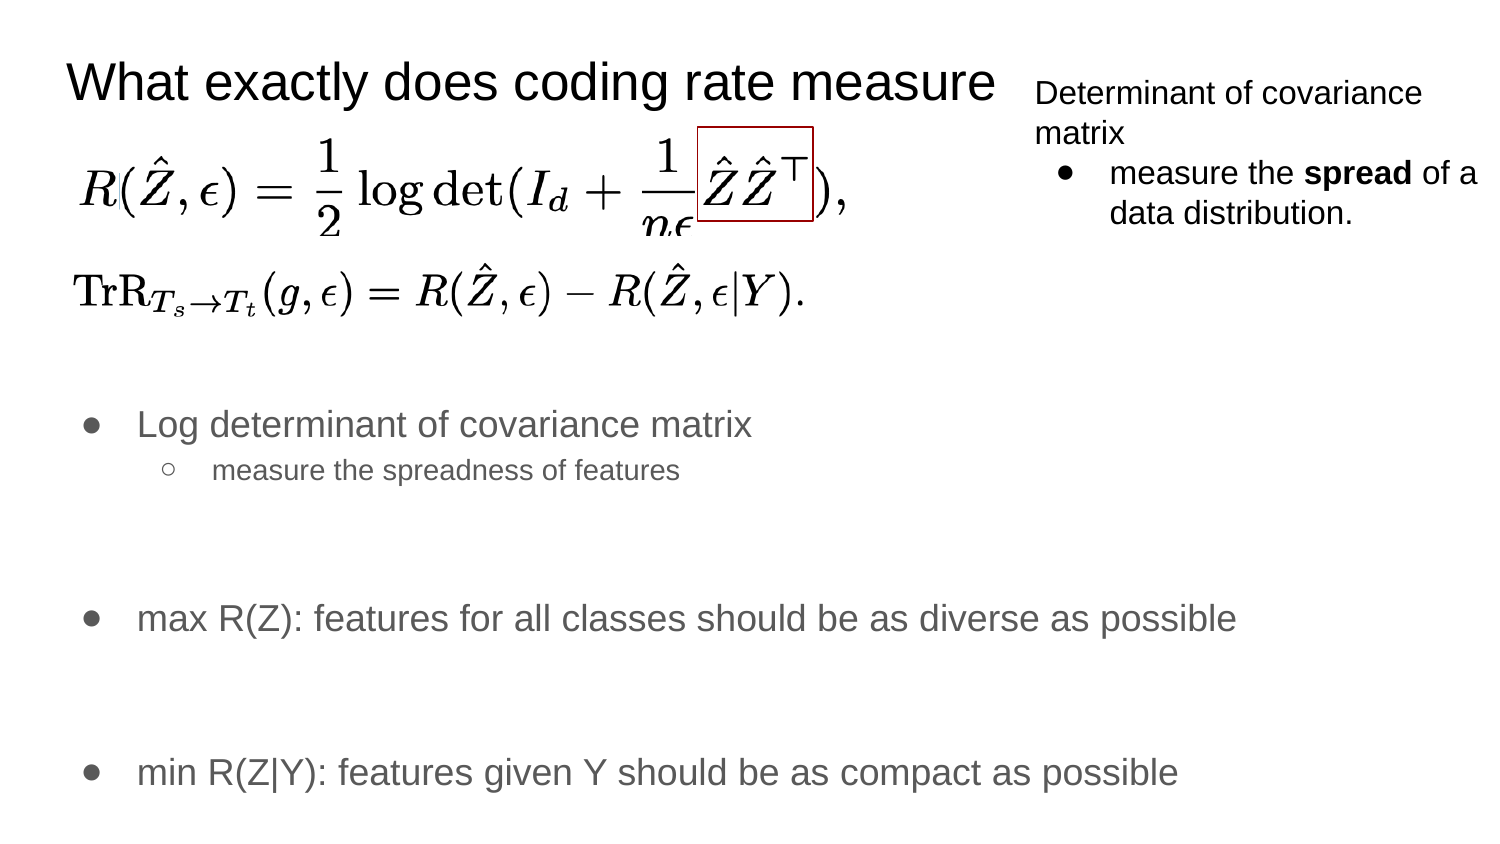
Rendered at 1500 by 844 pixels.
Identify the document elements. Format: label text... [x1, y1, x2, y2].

picture [60, 126, 856, 363]
title What exactly does coding rate measure [51, 32, 1449, 127]
text_box Determinant of covariance matrix measure the spread of a data distribution. [1019, 56, 1500, 279]
list Log determinant of covariance matrix measure the spreadness of features max R(Z): features for all classes should be as diverse as possible min R(Z|Y): features given Y should be as compact as possible [46, 378, 1464, 812]
